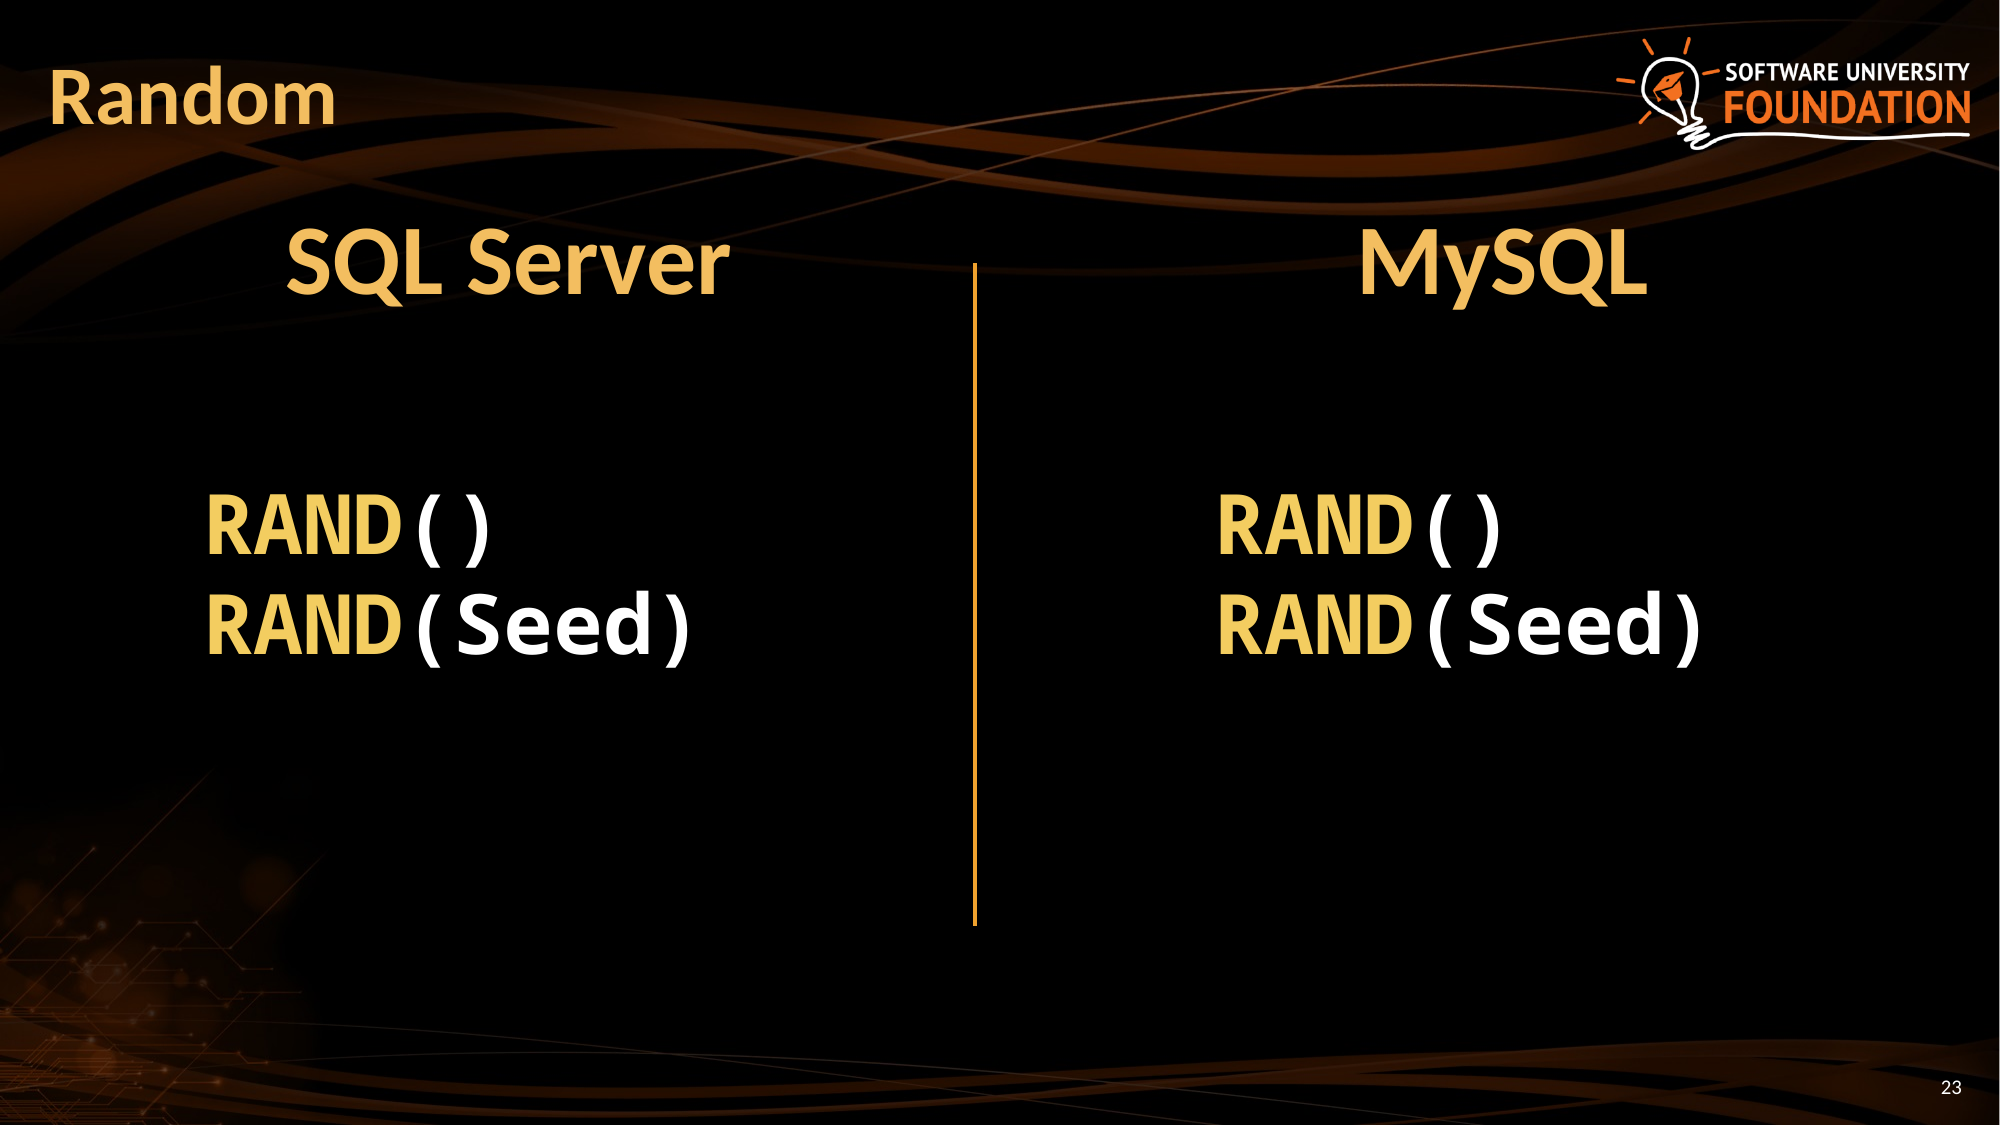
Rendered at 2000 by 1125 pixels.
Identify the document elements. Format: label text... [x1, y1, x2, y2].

title Random [30, 6, 1602, 189]
slide_number 23 [1897, 1070, 1968, 1103]
picture [0, 0, 2000, 1125]
text_box RAND() RAND(Seed) [1199, 464, 1841, 679]
text_box RAND() RAND(Seed) [188, 464, 830, 679]
list SQL Server [31, 189, 988, 338]
text_box MySQL [1024, 188, 1981, 338]
